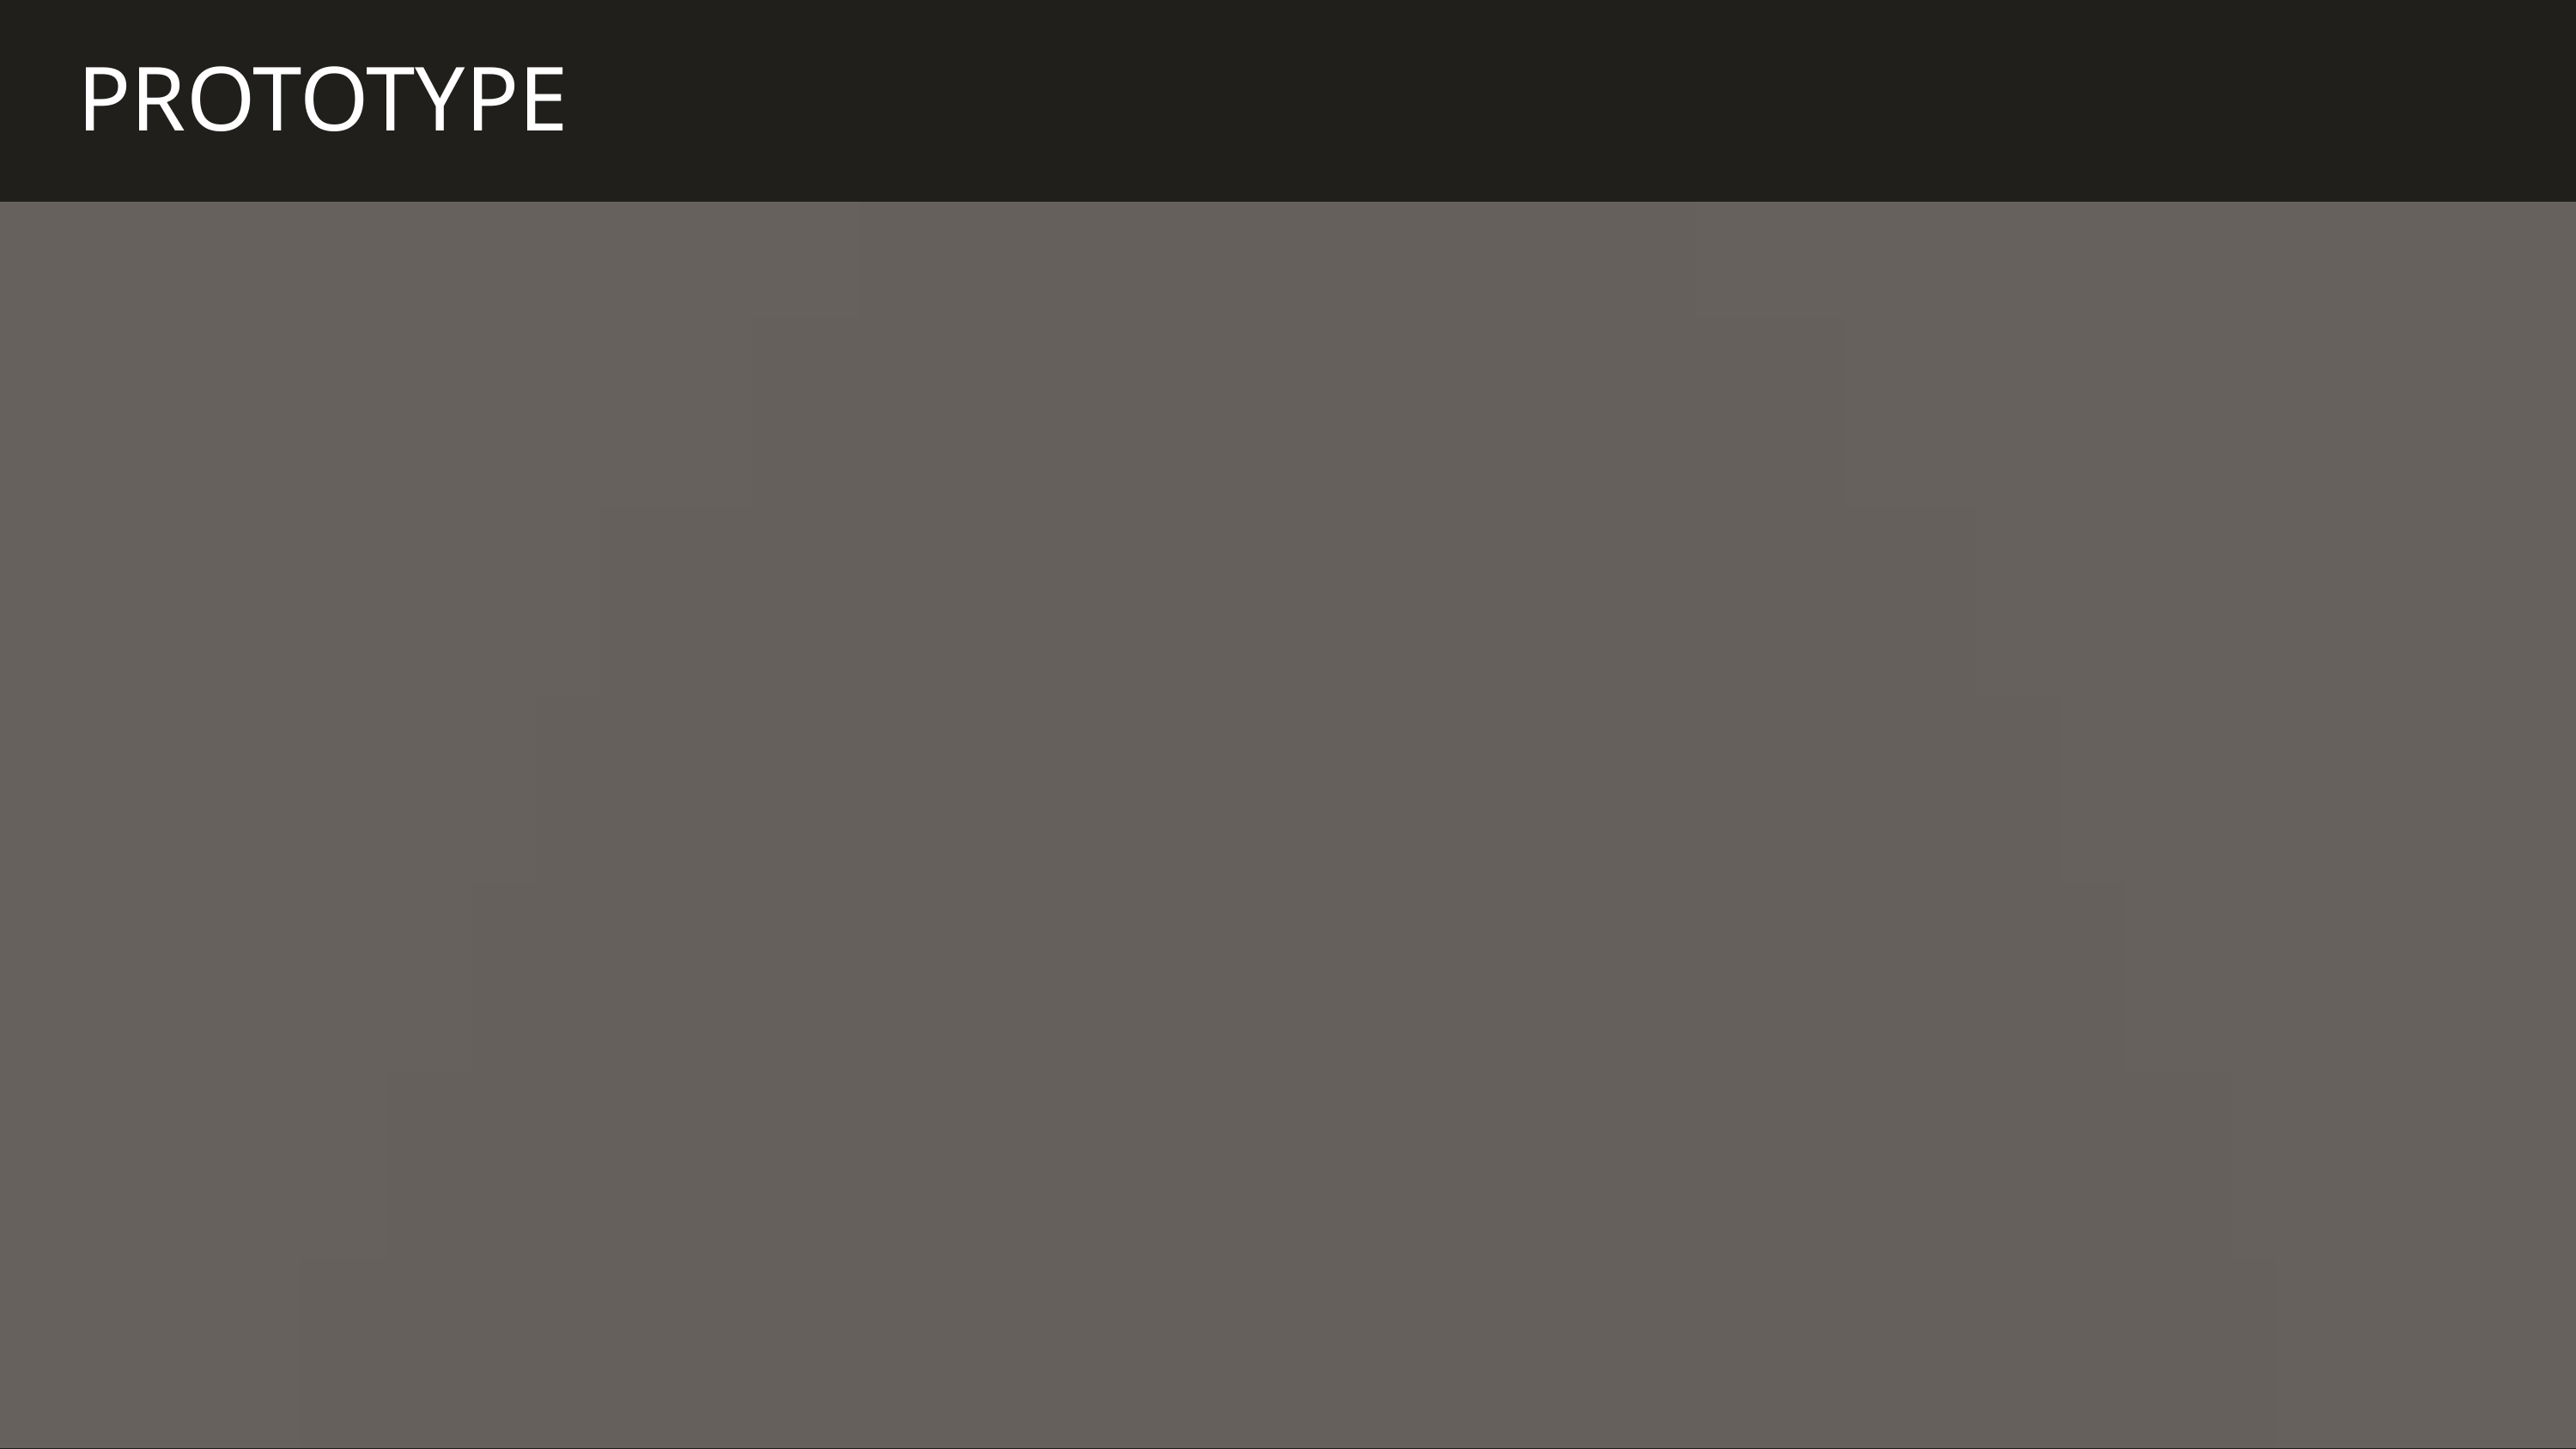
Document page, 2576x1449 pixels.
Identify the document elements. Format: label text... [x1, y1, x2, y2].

text_box PROTOTYPE [64, 24, 583, 149]
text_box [0, 201, 2576, 1449]
